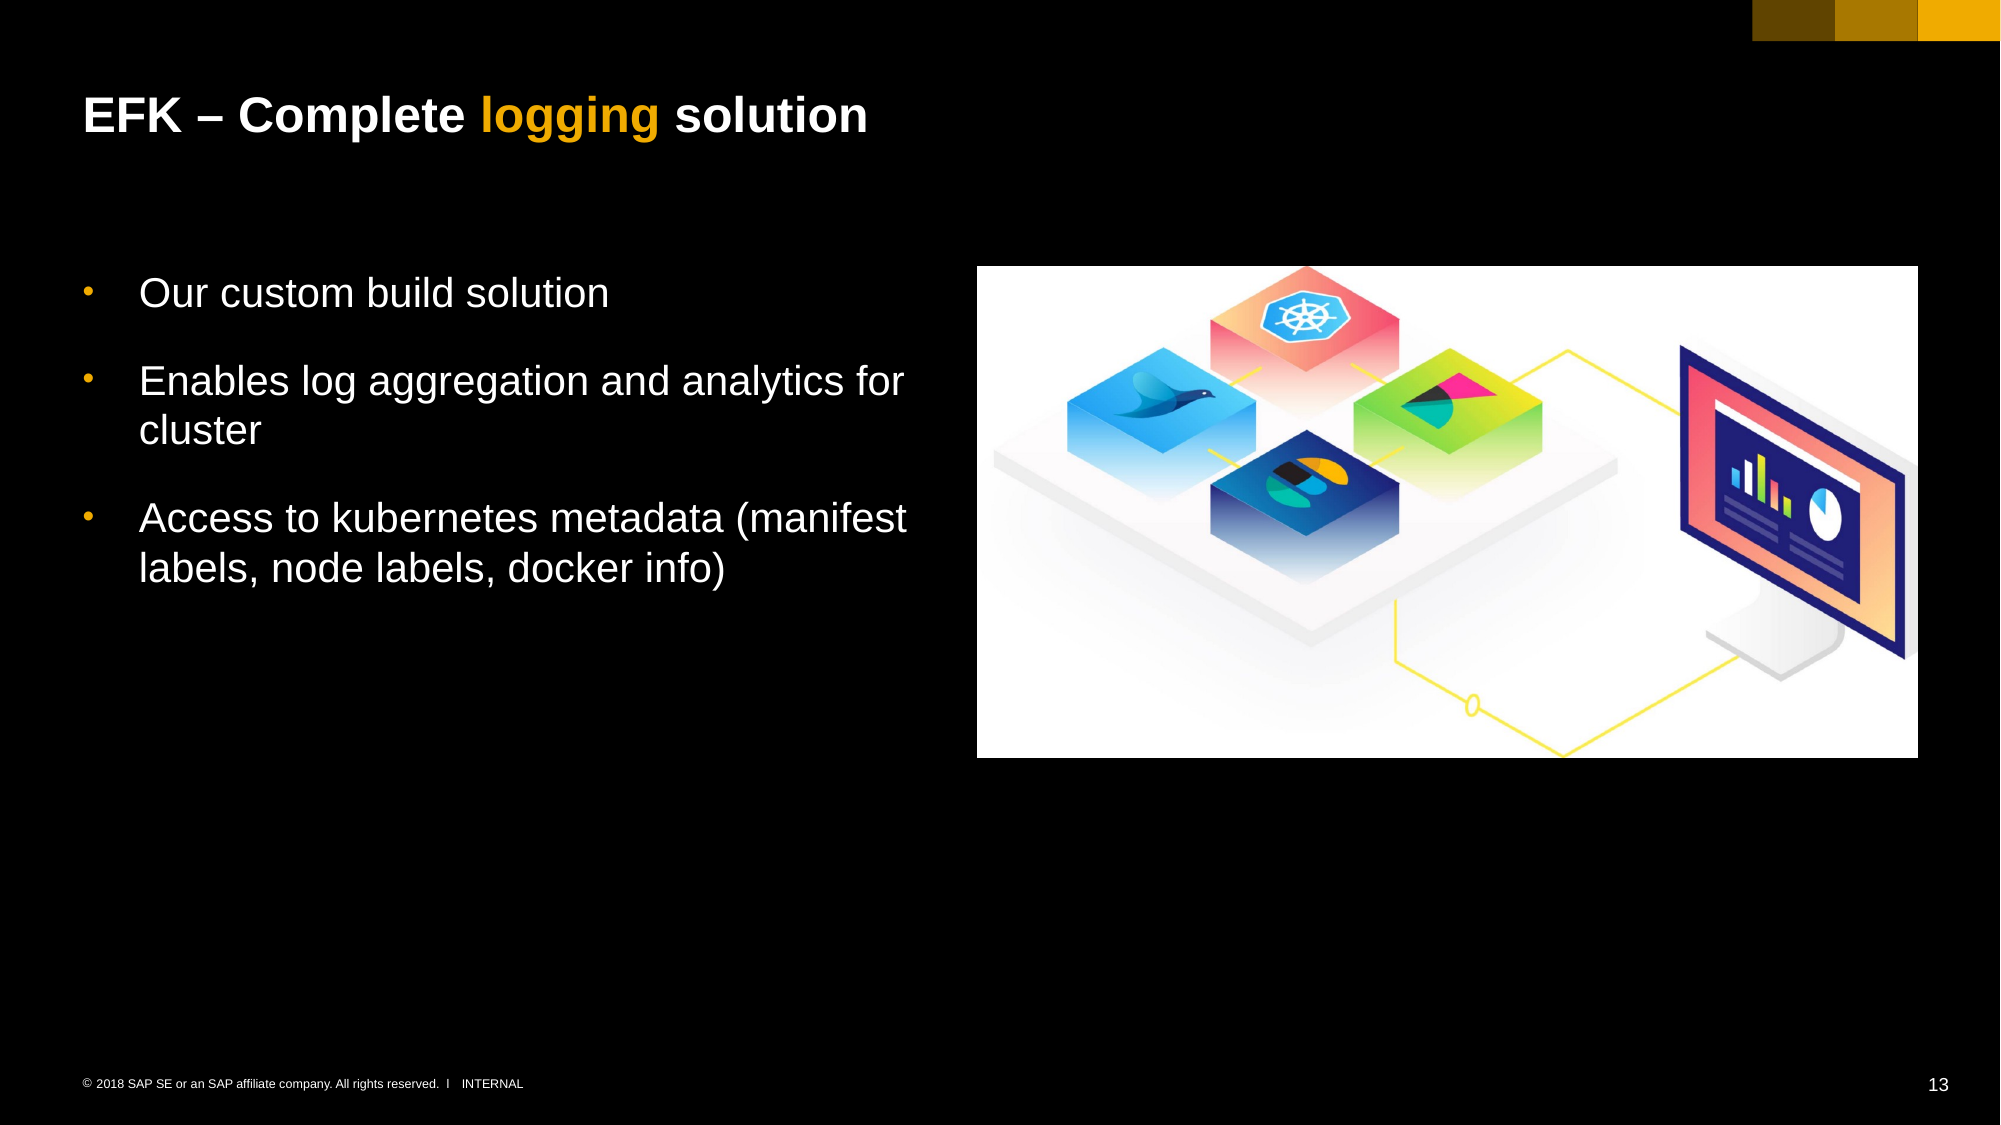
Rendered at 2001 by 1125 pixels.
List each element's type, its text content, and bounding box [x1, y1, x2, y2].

picture [976, 265, 1918, 759]
list Our custom build solution Enables log aggregation and analytics for cluster Access to kubernetes metadata (manifest labels, node labels, docker info) [82, 265, 957, 1040]
title EFK – Complete logging solution [82, 82, 1918, 144]
